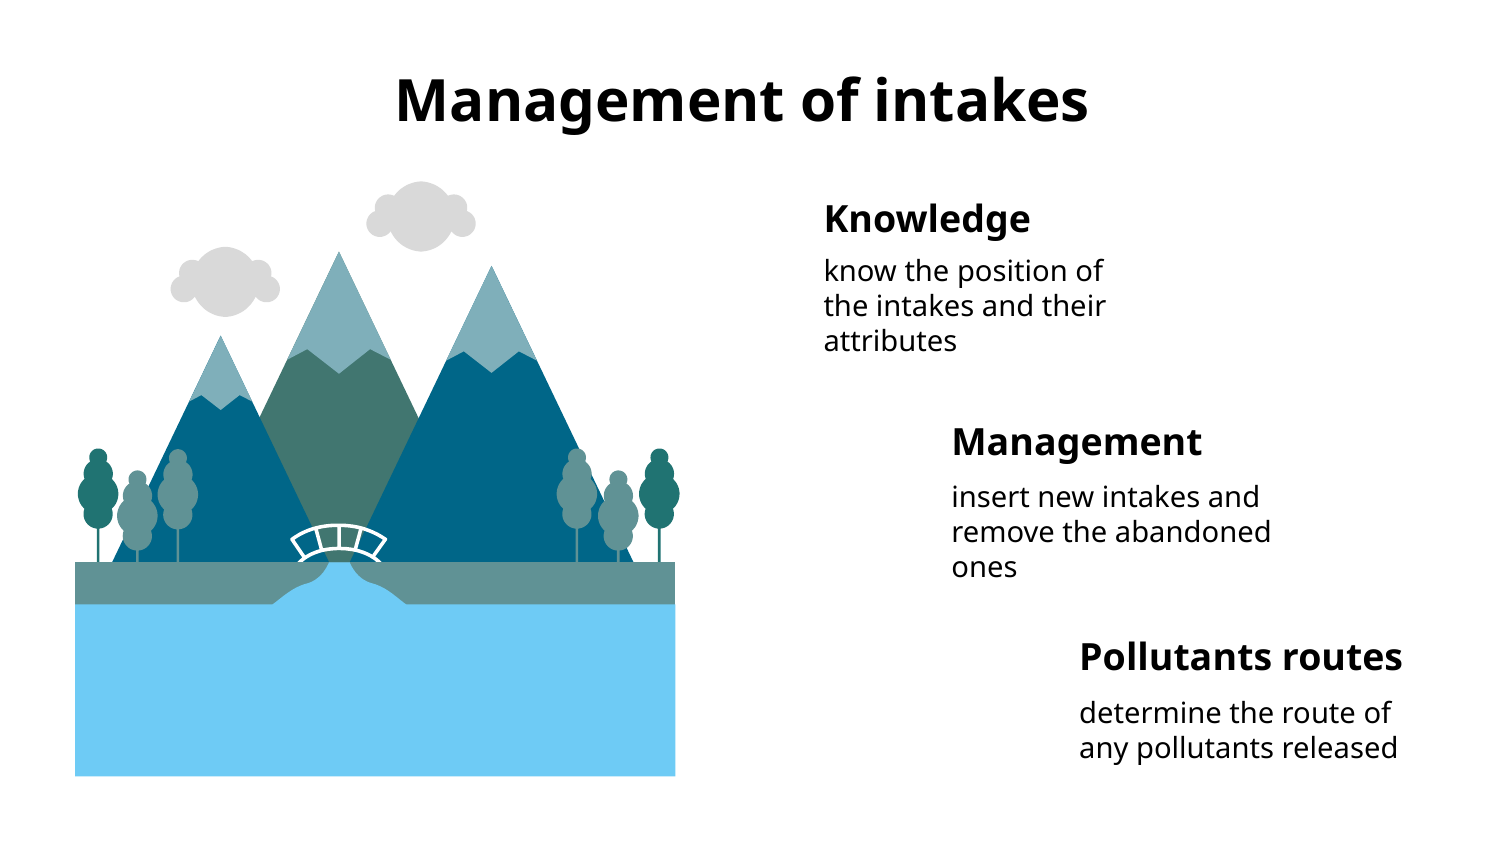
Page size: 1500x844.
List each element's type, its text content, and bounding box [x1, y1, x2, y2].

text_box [1063, 624, 1426, 773]
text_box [936, 403, 1298, 584]
title Management of intakes [75, 67, 1425, 129]
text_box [808, 181, 1170, 357]
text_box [74, 181, 680, 777]
